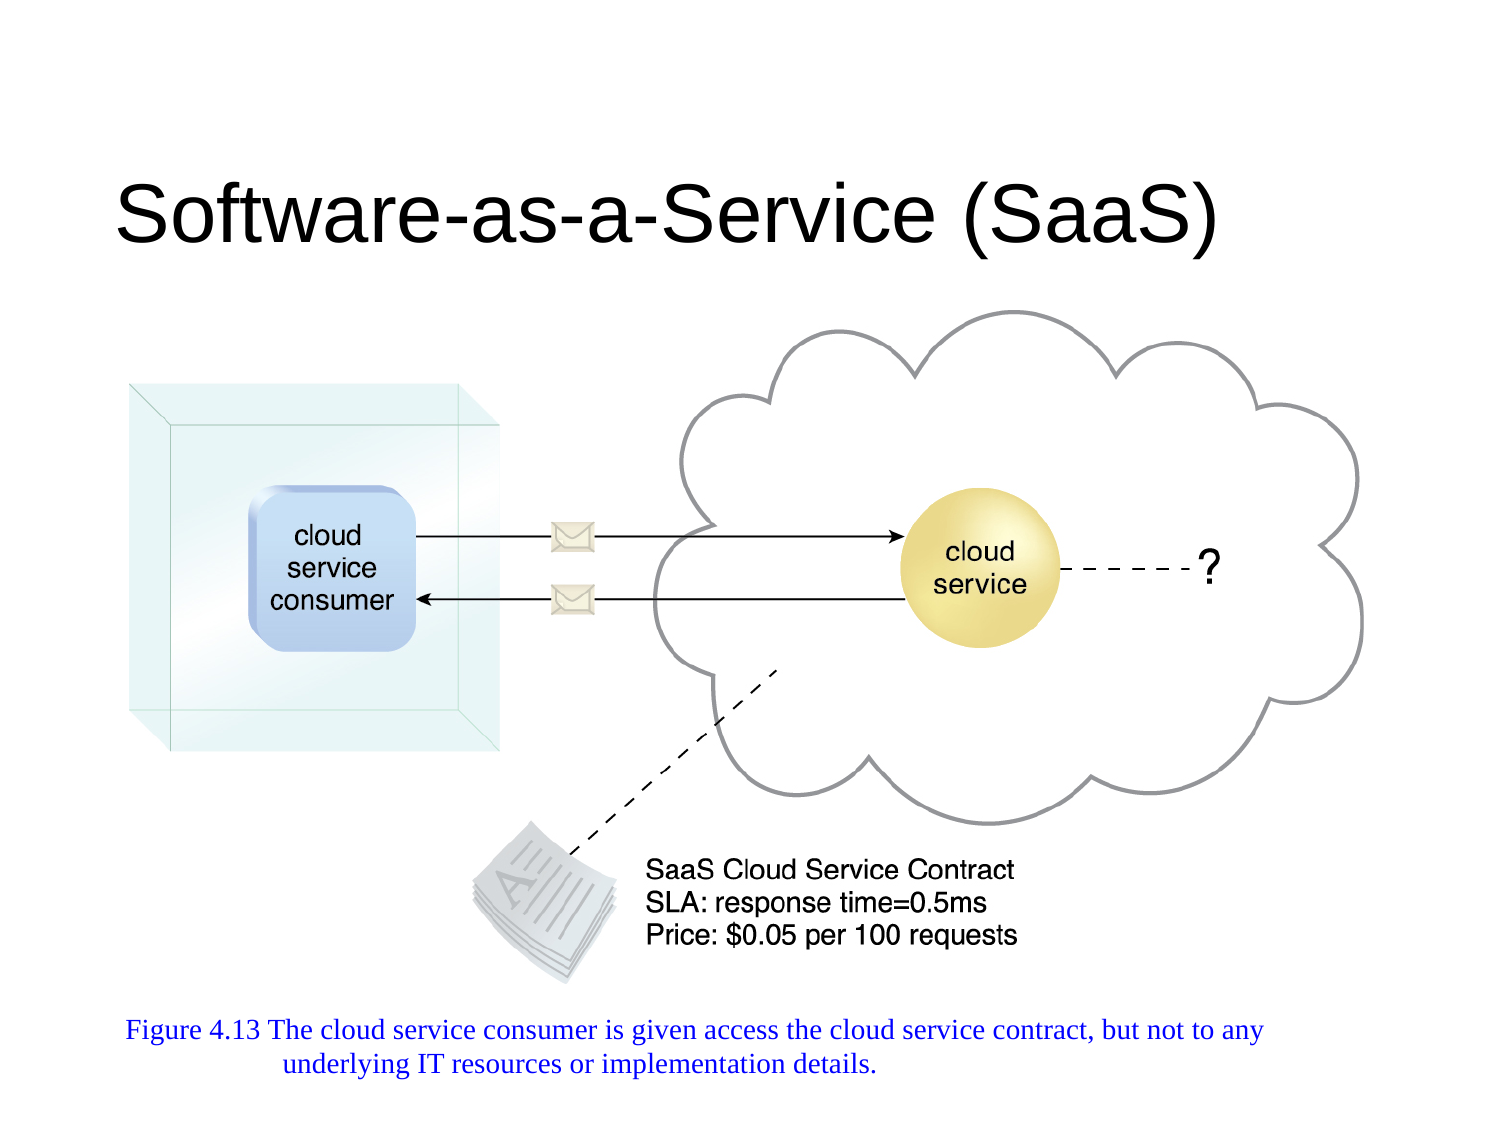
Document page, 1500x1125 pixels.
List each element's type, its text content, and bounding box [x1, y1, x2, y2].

text_box Figure 4.13 The cloud service consumer is given access the cloud service contract, but not to any underlying IT resources or implementation details. [110, 1002, 1288, 1088]
title Software-as-a-Service (SaaS) [99, 149, 1476, 270]
picture [129, 310, 1364, 985]
